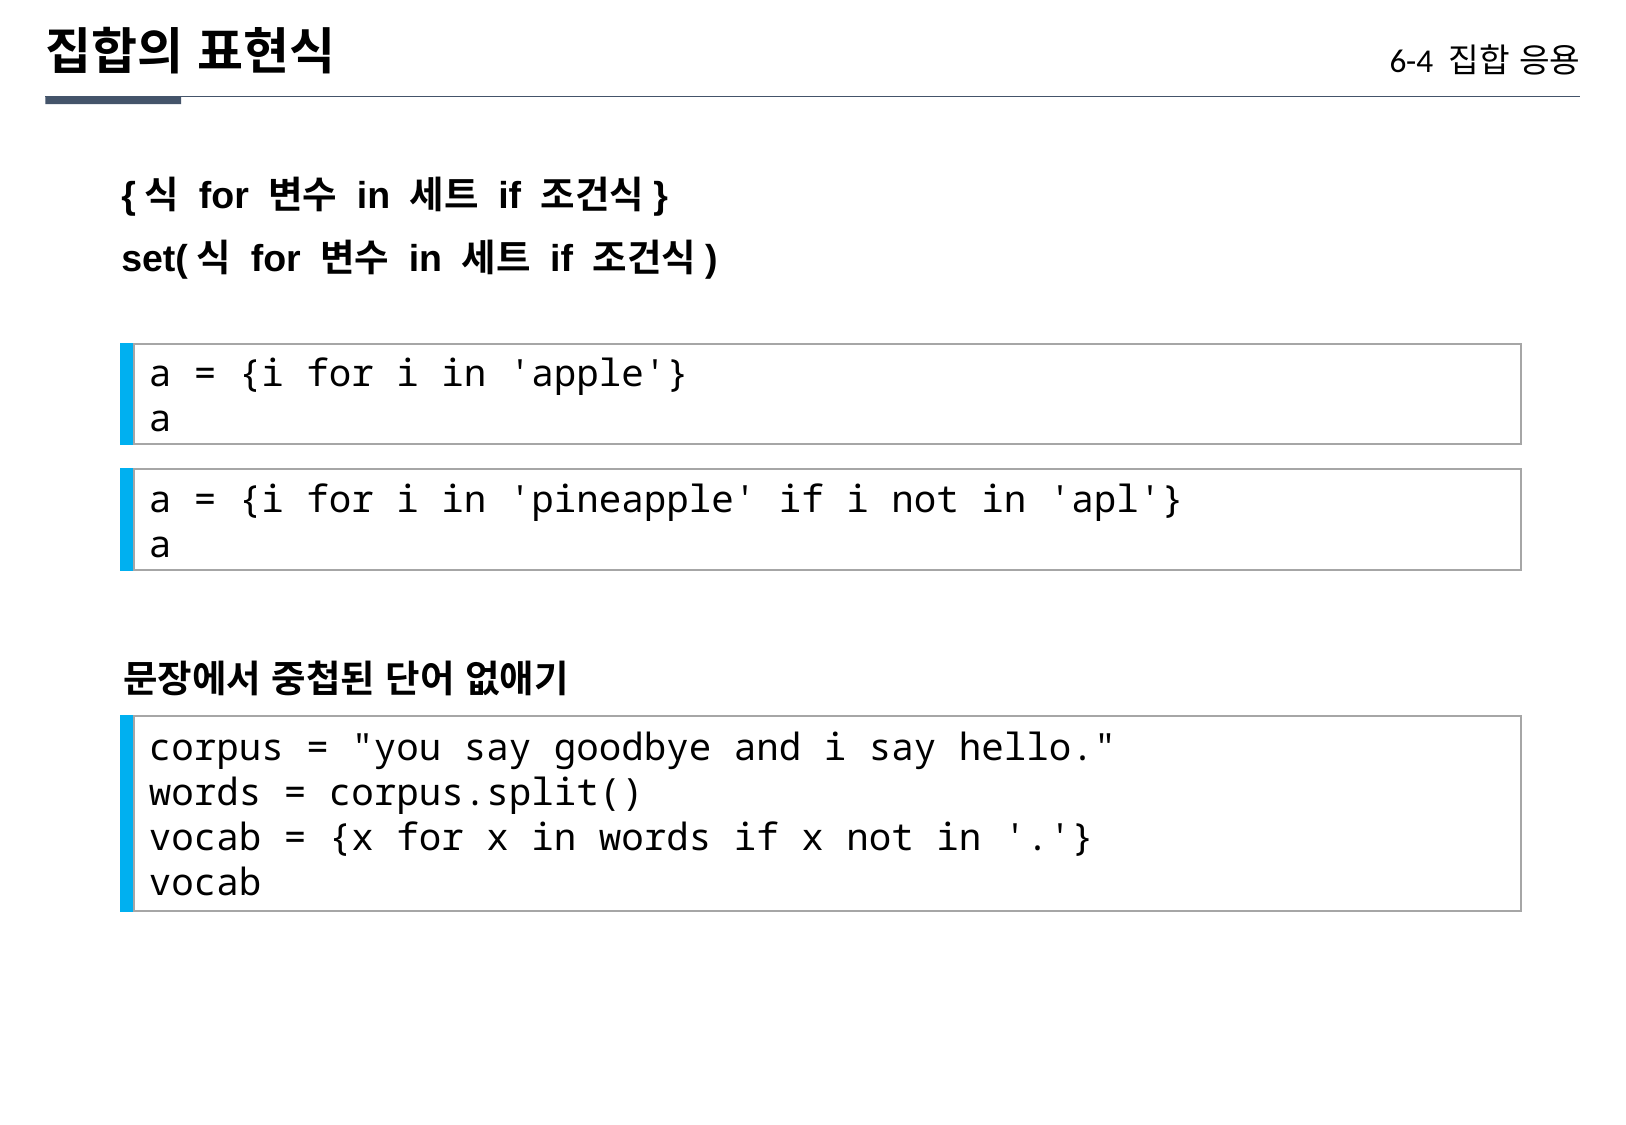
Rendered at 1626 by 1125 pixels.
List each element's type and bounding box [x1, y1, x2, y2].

text_box [106, 163, 1522, 445]
list [45, 26, 965, 82]
text_box [121, 469, 1522, 570]
text_box [121, 715, 1522, 911]
text_box [108, 647, 1437, 708]
list [1038, 43, 1581, 81]
